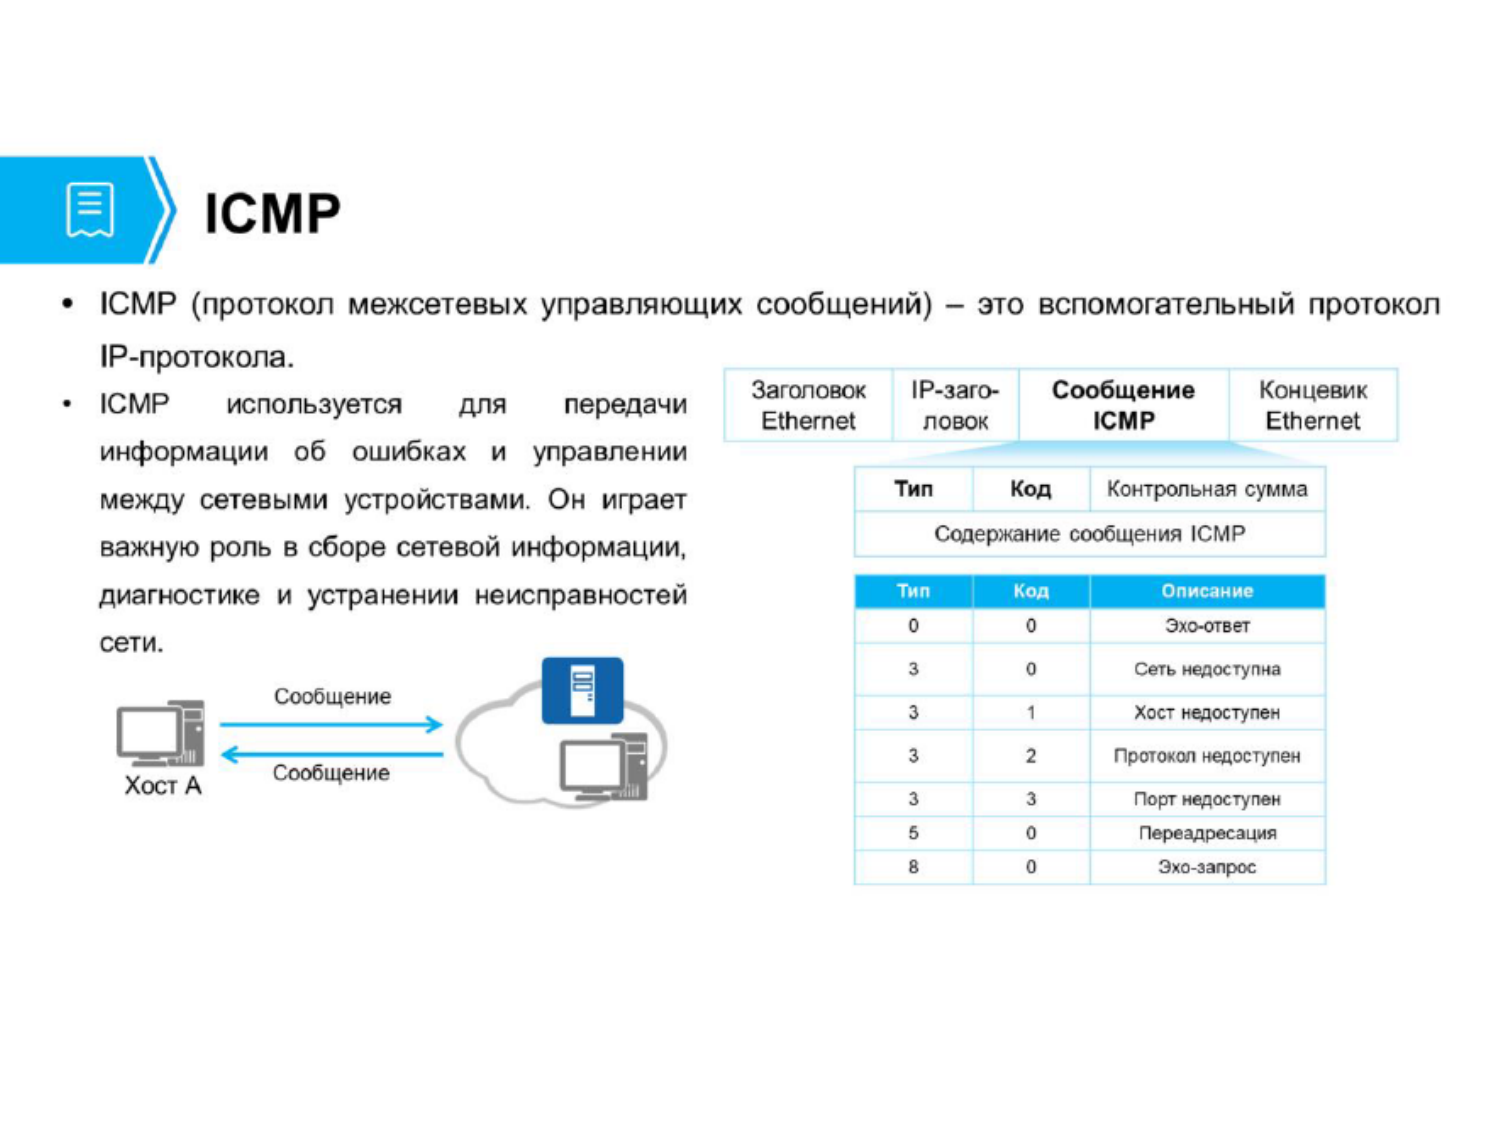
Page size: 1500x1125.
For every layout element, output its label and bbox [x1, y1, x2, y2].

list [0, 127, 1500, 921]
